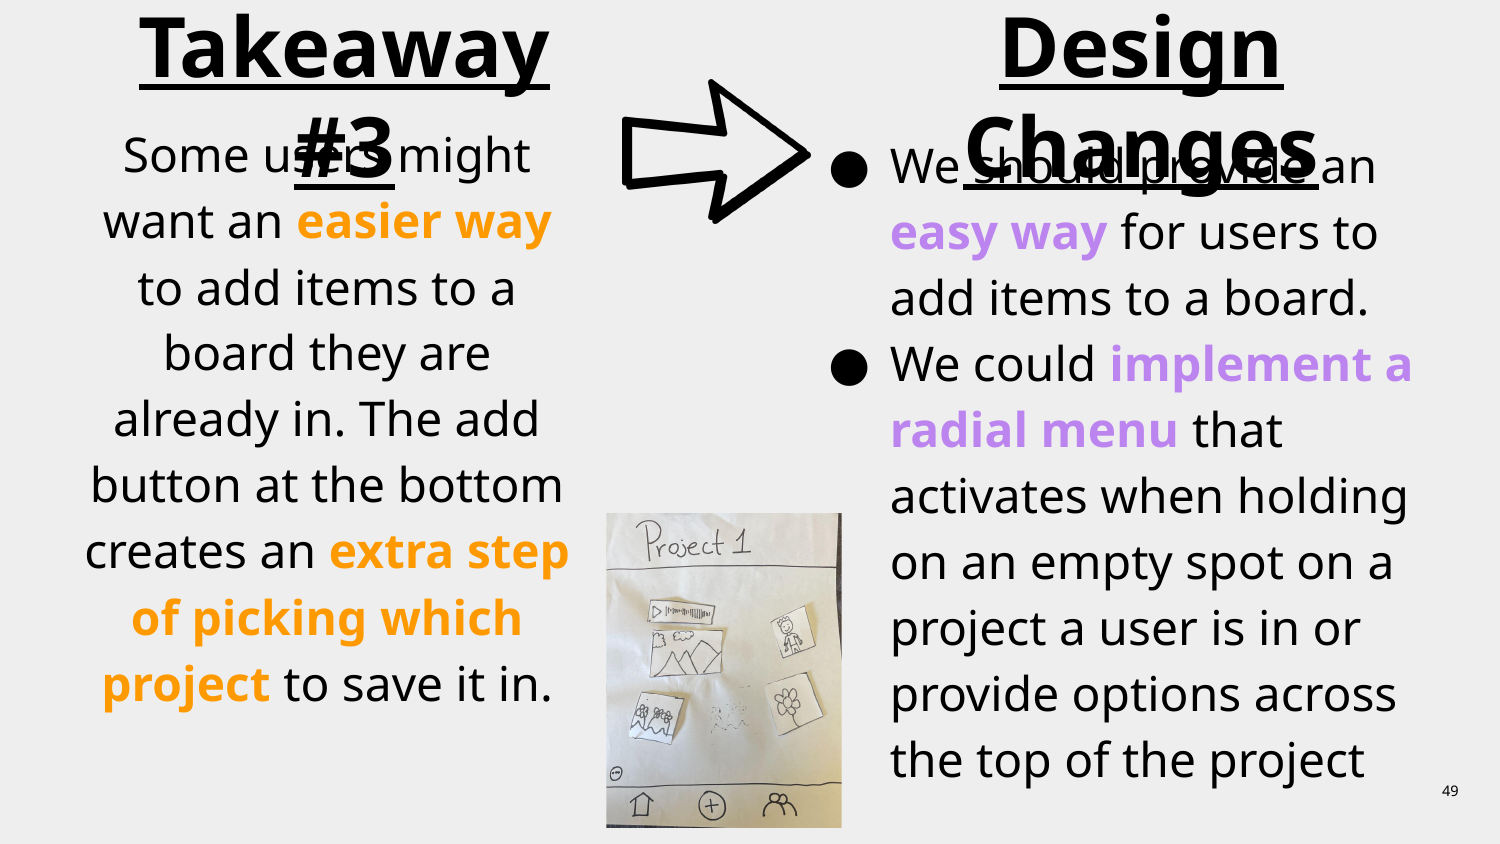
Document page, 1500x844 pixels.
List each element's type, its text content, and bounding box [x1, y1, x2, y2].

title Design Changes [860, 93, 1423, 210]
picture [606, 513, 842, 828]
subtitle Some users might want an easier way to add items to a board they are already in. The add button at the bottom creates an extra step of picking which project to save it in. [63, 209, 626, 618]
picture [621, 79, 811, 224]
title Takeaway #3 [105, 93, 583, 209]
subtitle We should provide an easy way for users to add items to a board. We could implement a radial menu that activates when holding on an empty spot on a project a user is in or provide options across the top of the project [799, 223, 1500, 691]
